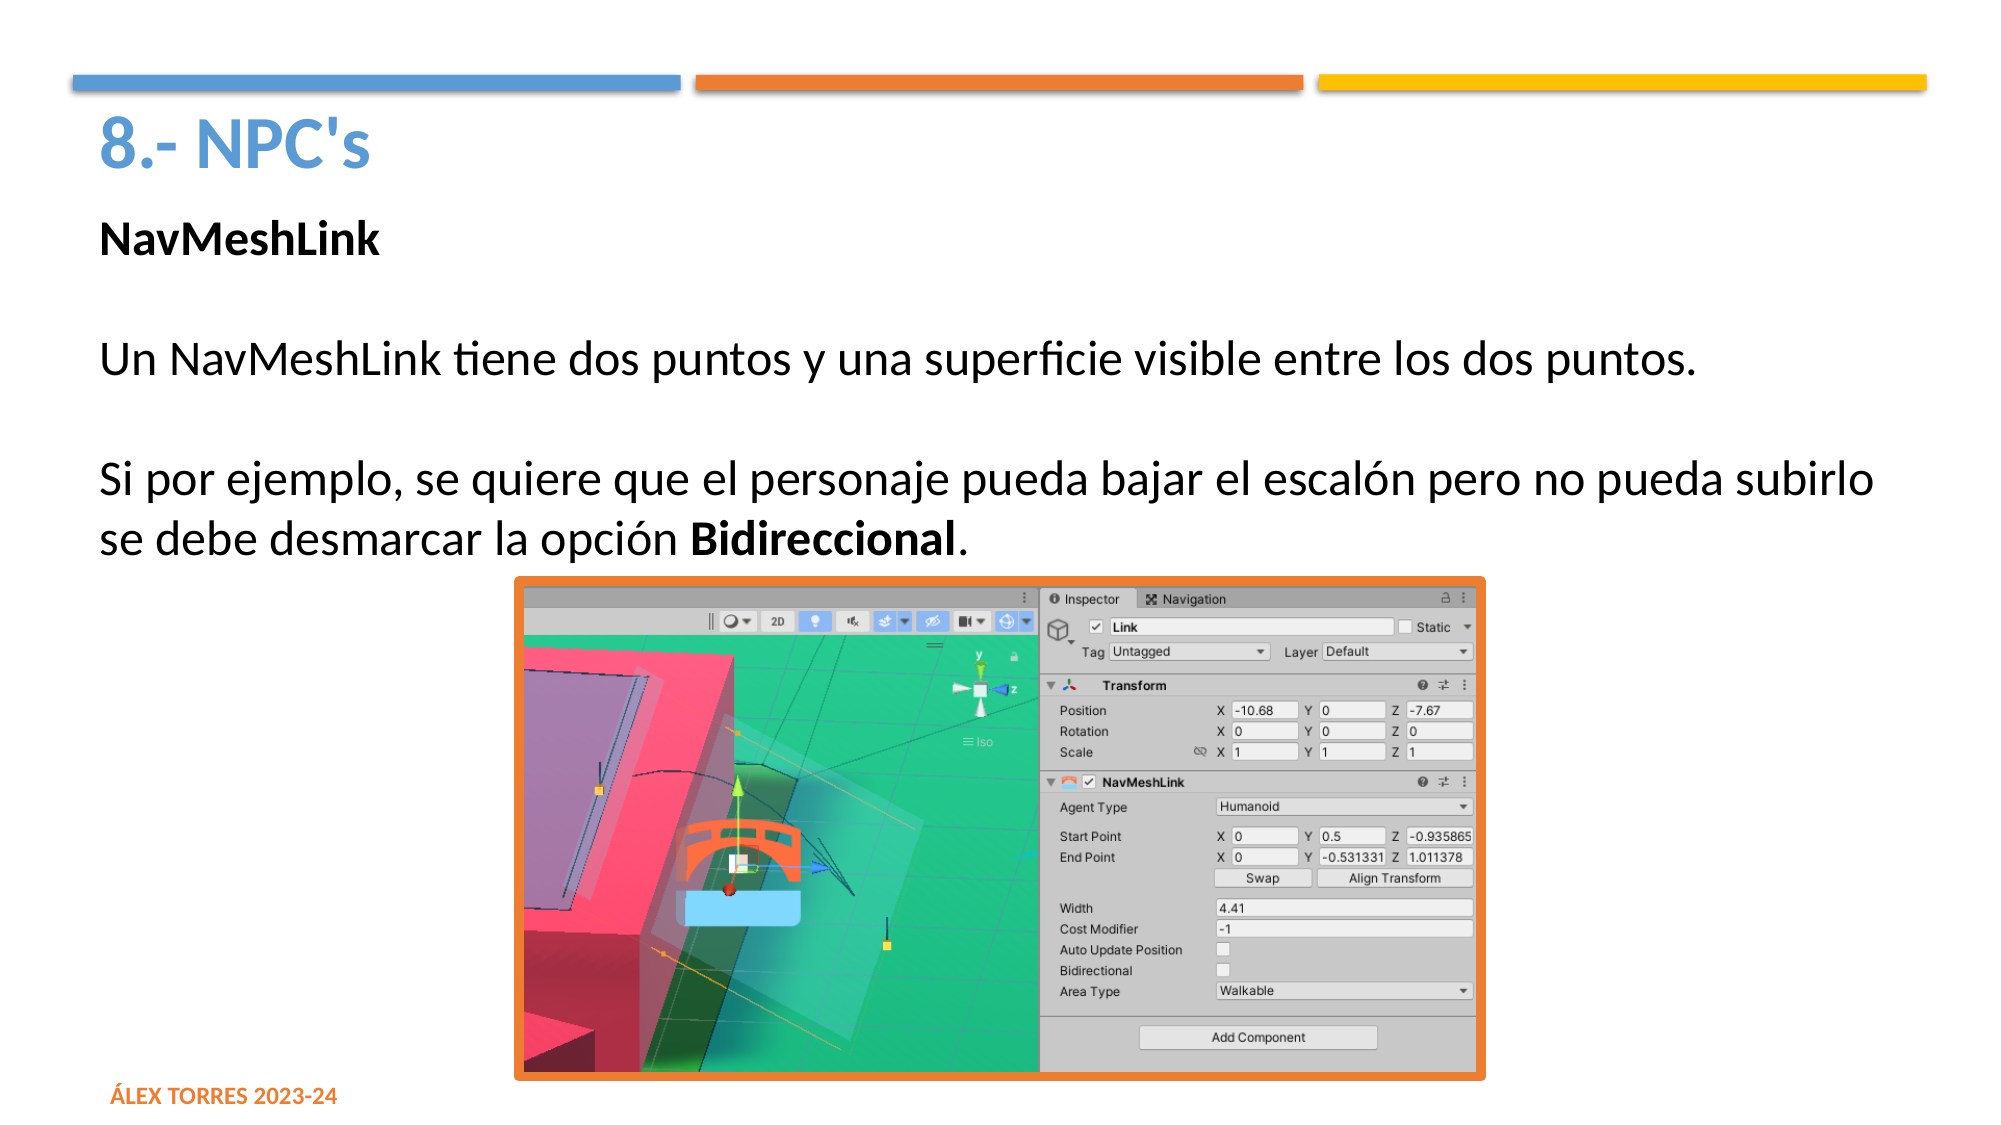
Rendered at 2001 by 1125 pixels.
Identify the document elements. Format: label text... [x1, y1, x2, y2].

picture [523, 585, 1477, 1073]
text_box NavMeshLink Un NavMeshLink tiene dos puntos y una superficie visible entre los dos puntos. Si por ejemplo, se quiere que el personaje pueda bajar el escalón pero no pueda subirlo se debe desmarcar la opción Bidireccional. [85, 190, 1915, 1074]
text_box 8.- NPC's [85, 78, 1915, 188]
